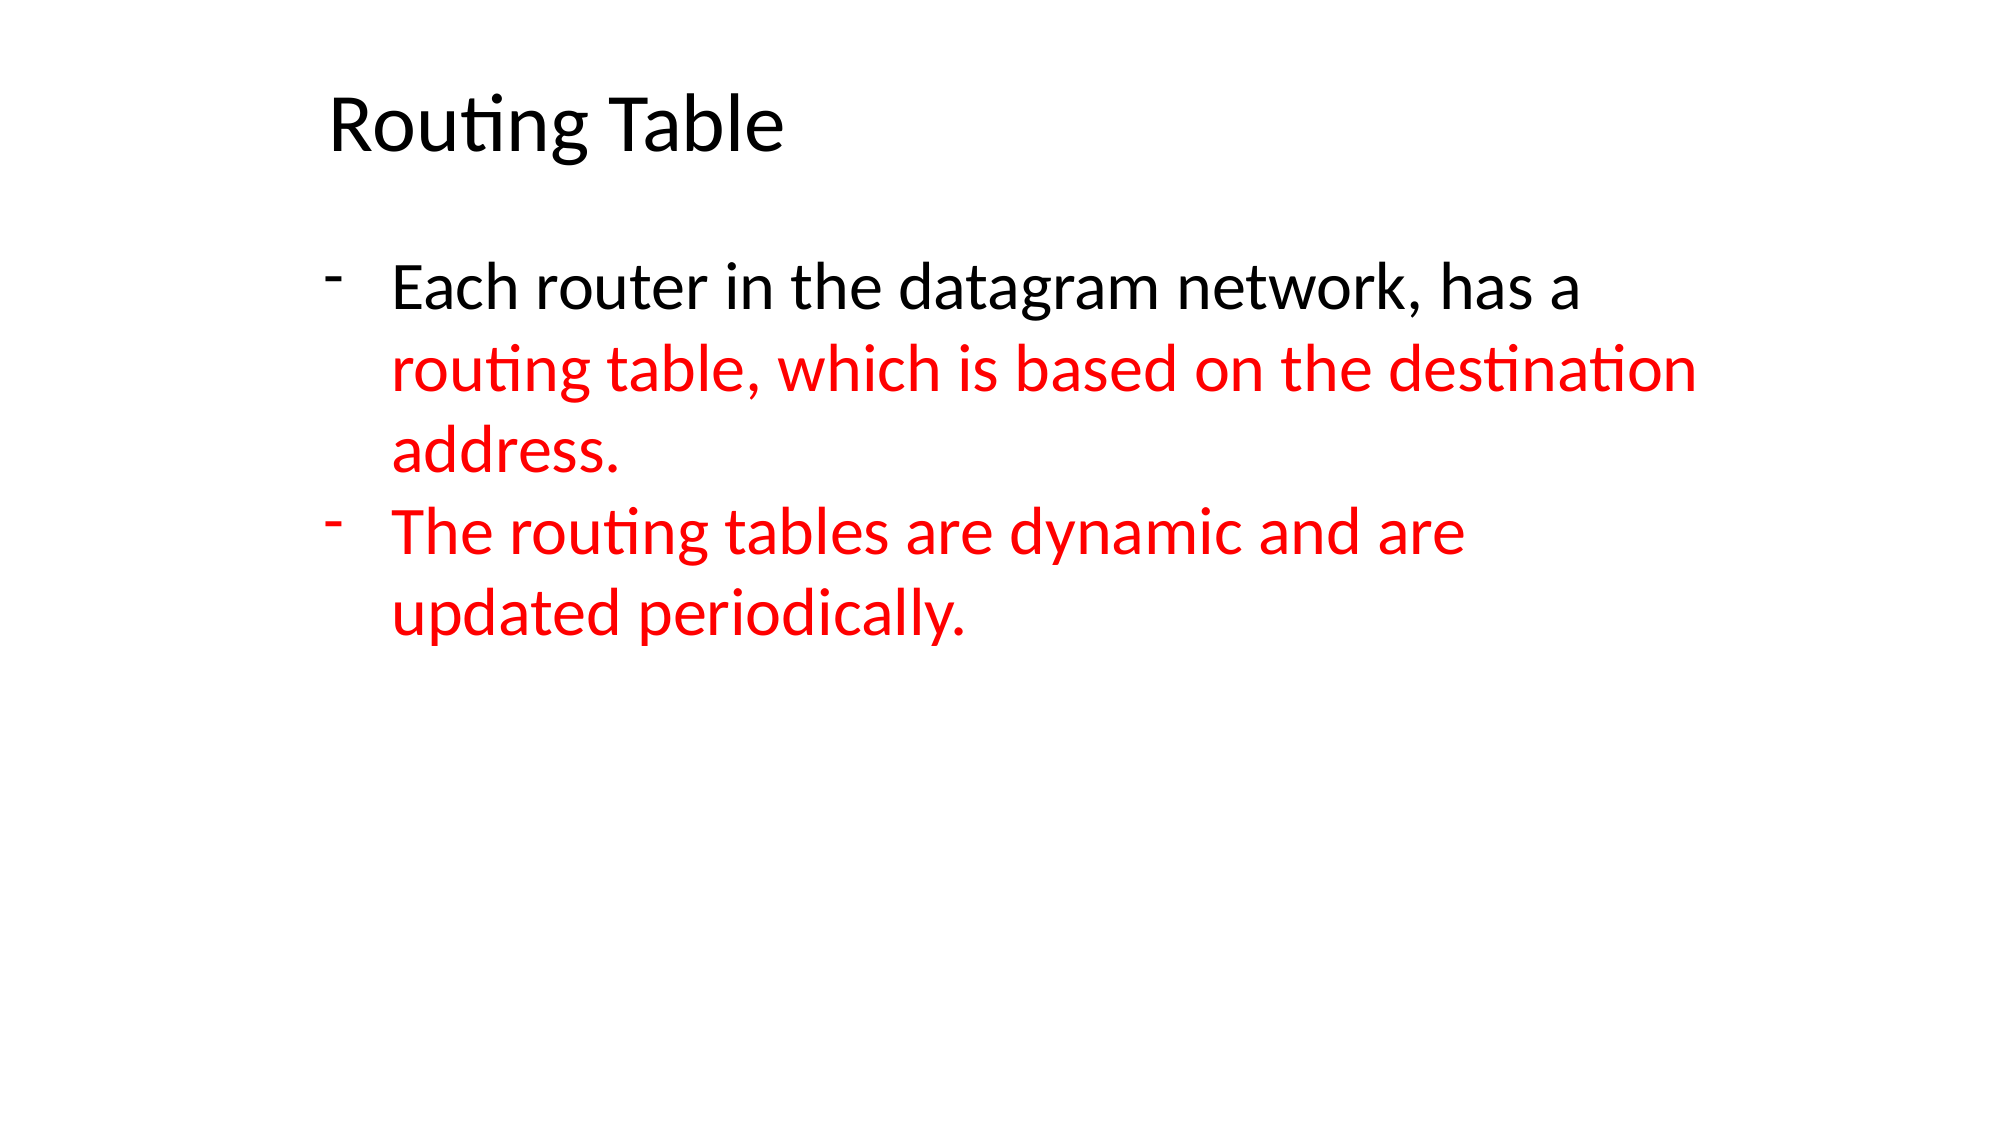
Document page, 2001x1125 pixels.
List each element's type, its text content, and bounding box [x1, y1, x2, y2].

title Routing Table [313, 59, 1686, 189]
text_box Each router in the datagram network, has a routing table, which is based on the destination address. The routing tables are dynamic and are updated periodically. [308, 233, 1726, 730]
